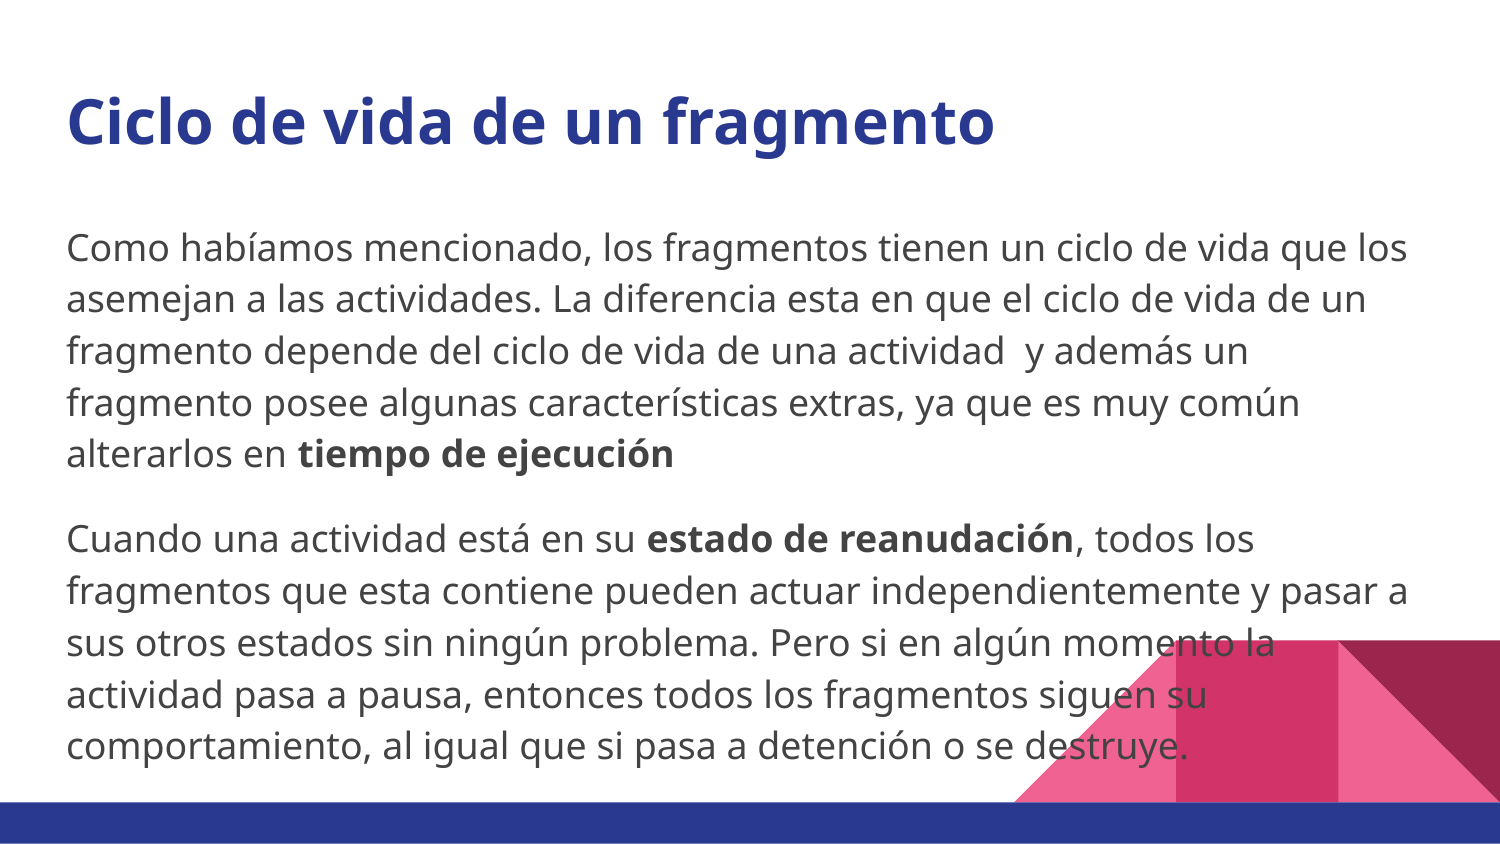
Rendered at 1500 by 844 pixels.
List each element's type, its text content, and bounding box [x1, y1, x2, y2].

title Ciclo de vida de un fragmento [51, 67, 1449, 167]
list Como habíamos mencionado, los fragmentos tienen un ciclo de vida que los asemejan a las actividades. La diferencia esta en que el ciclo de vida de un fragmento depende del ciclo de vida de una actividad y además un fragmento posee algunas características extras, ya que es muy común alterarlos en tiempo de ejecución Cuando una actividad está en su estado de reanudación, todos los fragmentos que esta contiene pueden actuar independientemente y pasar a sus otros estados sin ningún problema. Pero si en algún momento la actividad pasa a pausa, entonces todos los fragmentos siguen su comportamiento, al igual que si pasa a detención o se destruye. [51, 201, 1449, 750]
